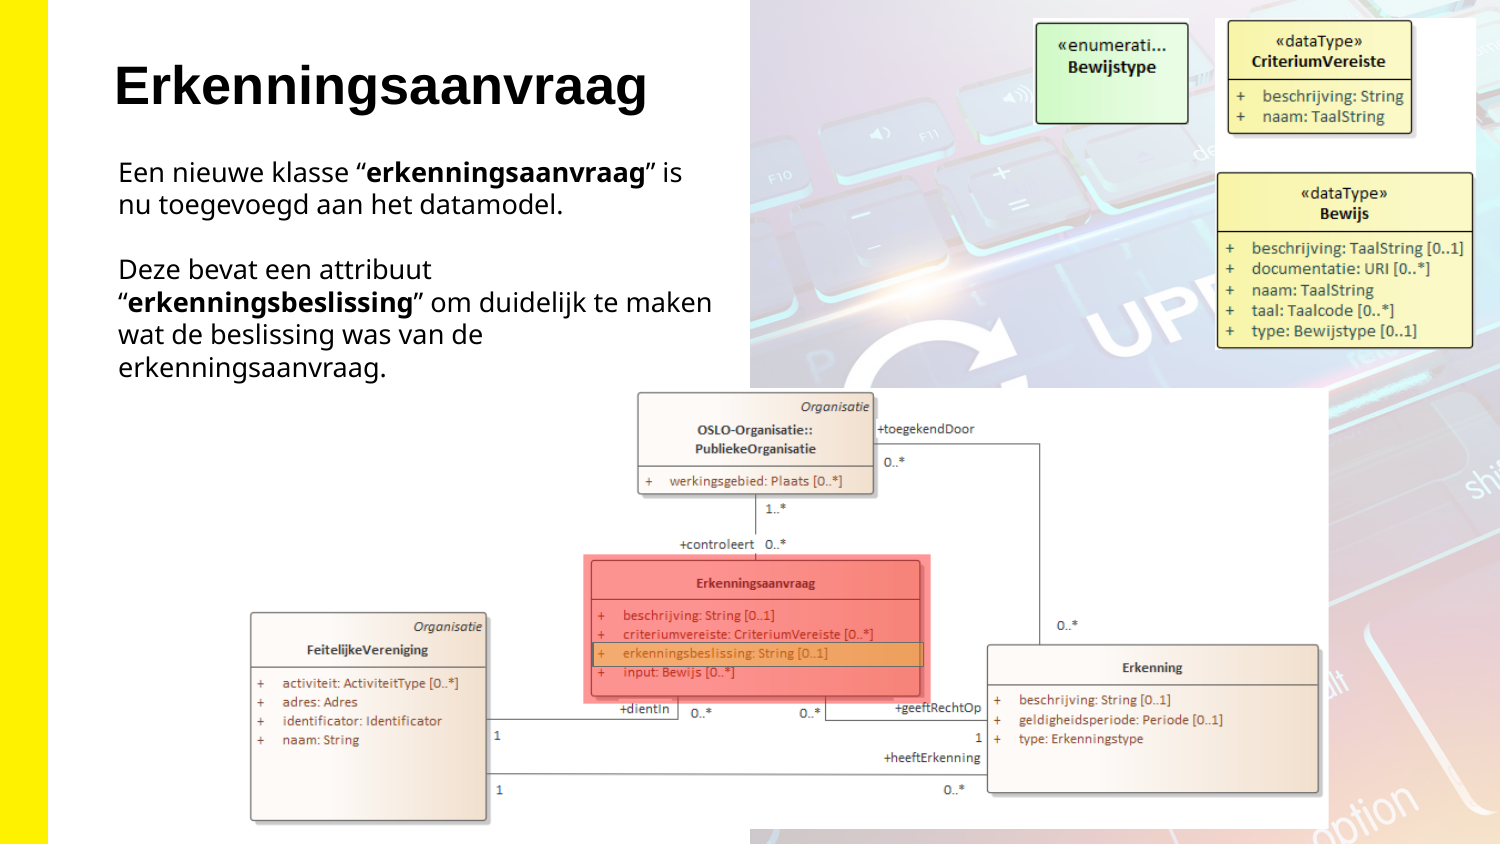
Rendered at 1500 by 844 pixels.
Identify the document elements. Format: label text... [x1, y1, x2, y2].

text_box Erkenningsaanvraag [103, 44, 744, 203]
text_box Een nieuwe klasse “erkenningsaanvraag” is nu toegevoegd aan het datamodel. Deze bevat een attribuut “erkenningsbeslissing” om duidelijk te maken wat de beslissing was van de erkenningsaanvraag. [103, 140, 738, 398]
picture [241, 0, 1500, 844]
